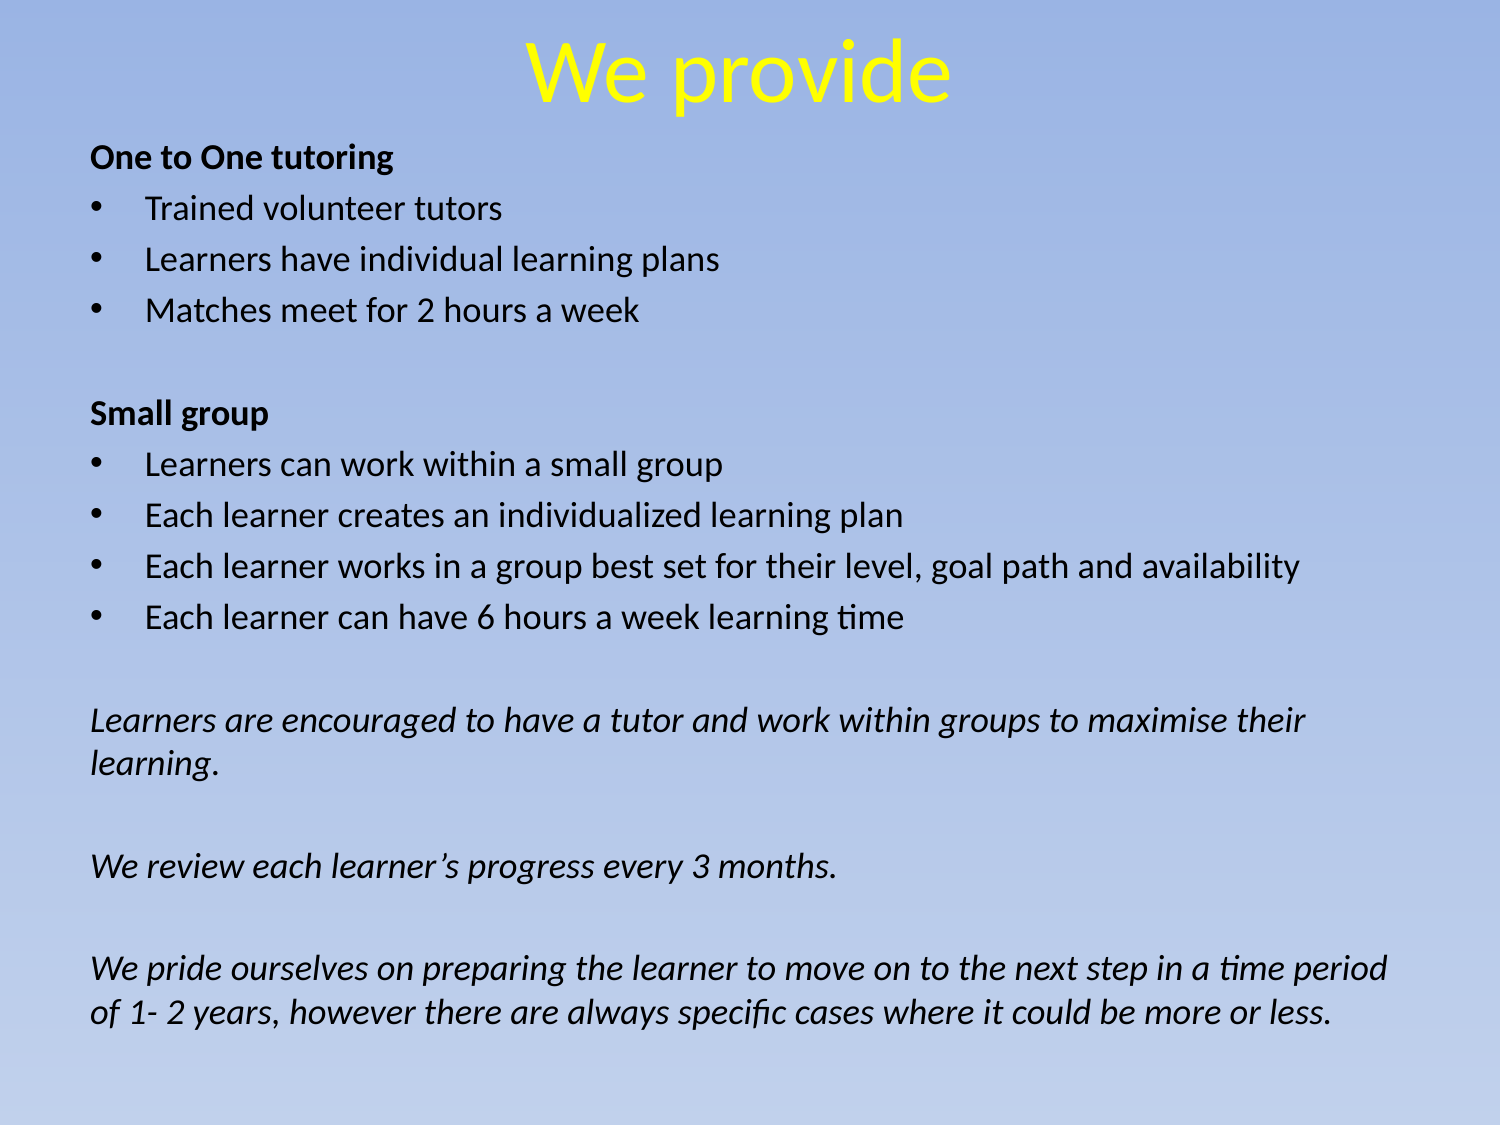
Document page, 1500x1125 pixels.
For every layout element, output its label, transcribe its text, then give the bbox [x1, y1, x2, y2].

title We provide [64, 0, 1415, 160]
list One to One tutoring Trained volunteer tutors Learners have individual learning plans Matches meet for 2 hours a week Small group Learners can work within a small group Each learner creates an individualized learning plan Each learner works in a group best set for their level, goal path and availability Each learner can have 6 hours a week learning time Learners are encouraged to have a tutor and work within groups to maximise their learning. We review each learner’s progress every 3 months. We pride ourselves on preparing the learner to move on to the next step in a time period of 1- 2 years, however there are always specific cases where it could be more or less. [75, 125, 1425, 1094]
